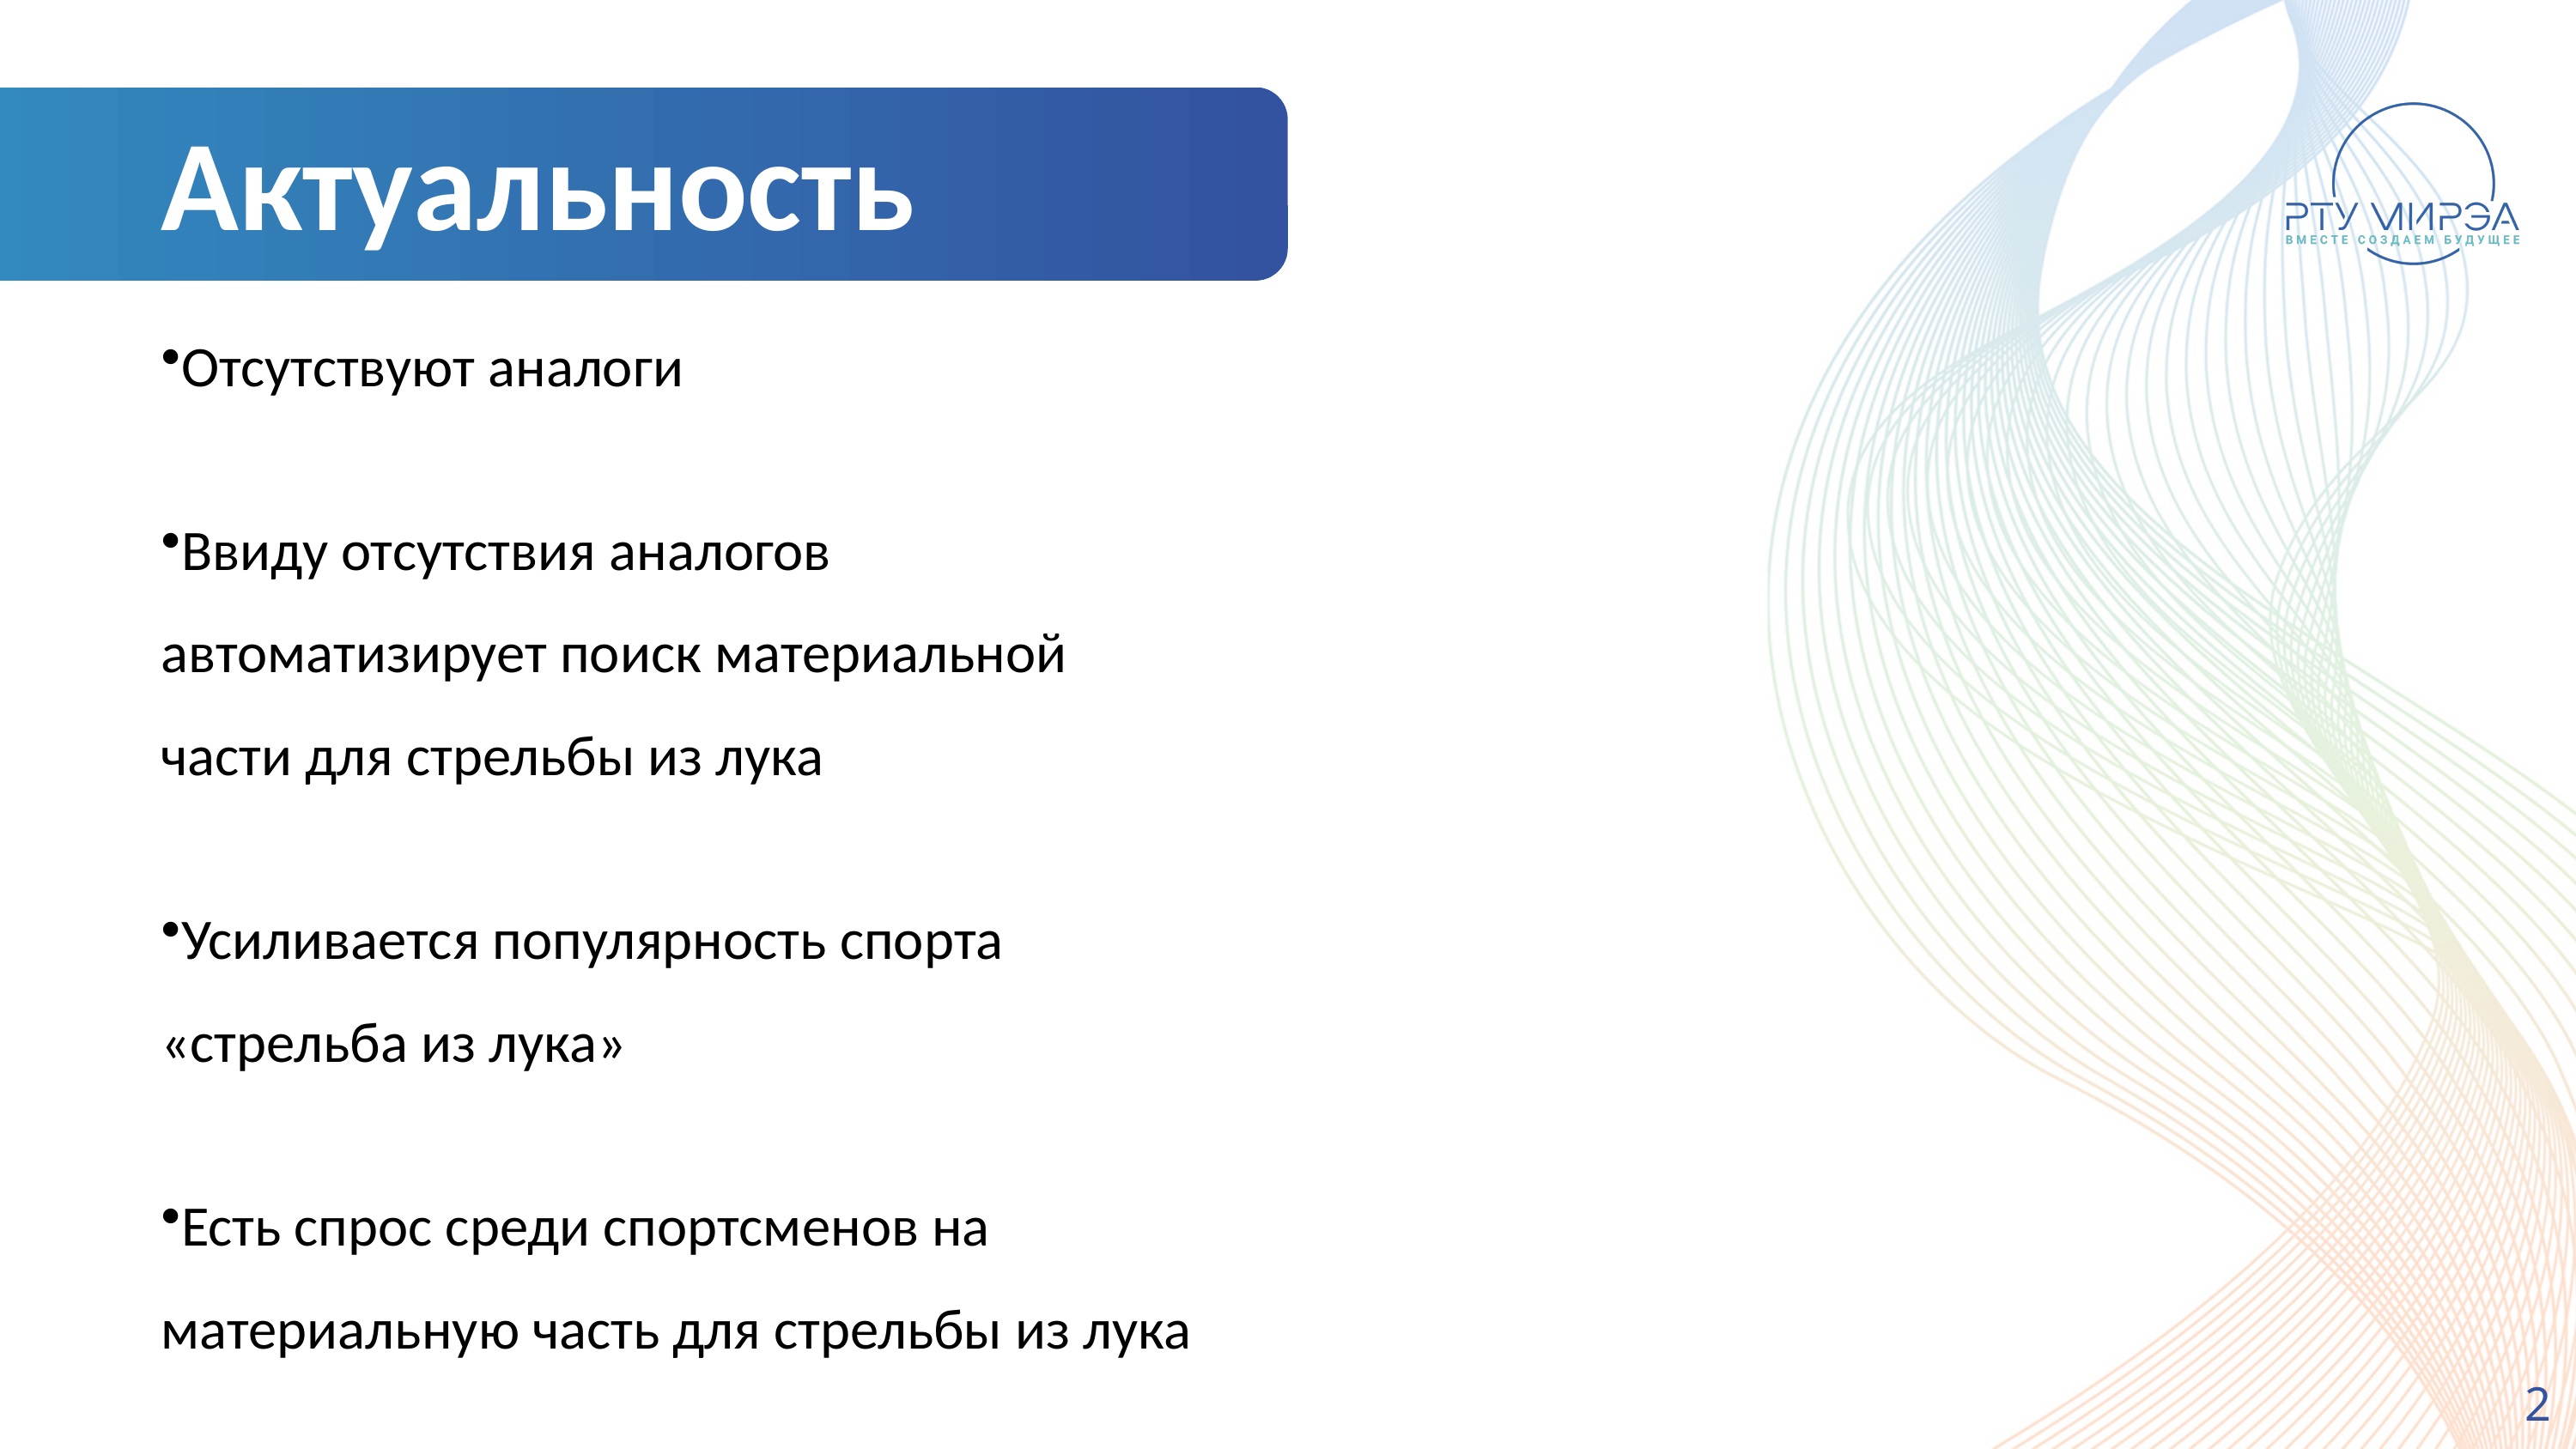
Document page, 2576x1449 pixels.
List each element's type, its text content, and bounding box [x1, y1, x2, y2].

text_box [0, 87, 1288, 281]
text_box Отсутствуют аналоги Ввиду отсутствия аналогов автоматизирует поиск материальной части для стрельбы из лука Усиливается популярность спорта «стрельба из лука» Есть спрос среди спортсменов на материальную часть для стрельбы из лука [161, 294, 1194, 1187]
text_box 2 [2512, 1368, 2565, 1438]
text_box Актуальность [161, 101, 1315, 248]
picture [0, 0, 2576, 1449]
